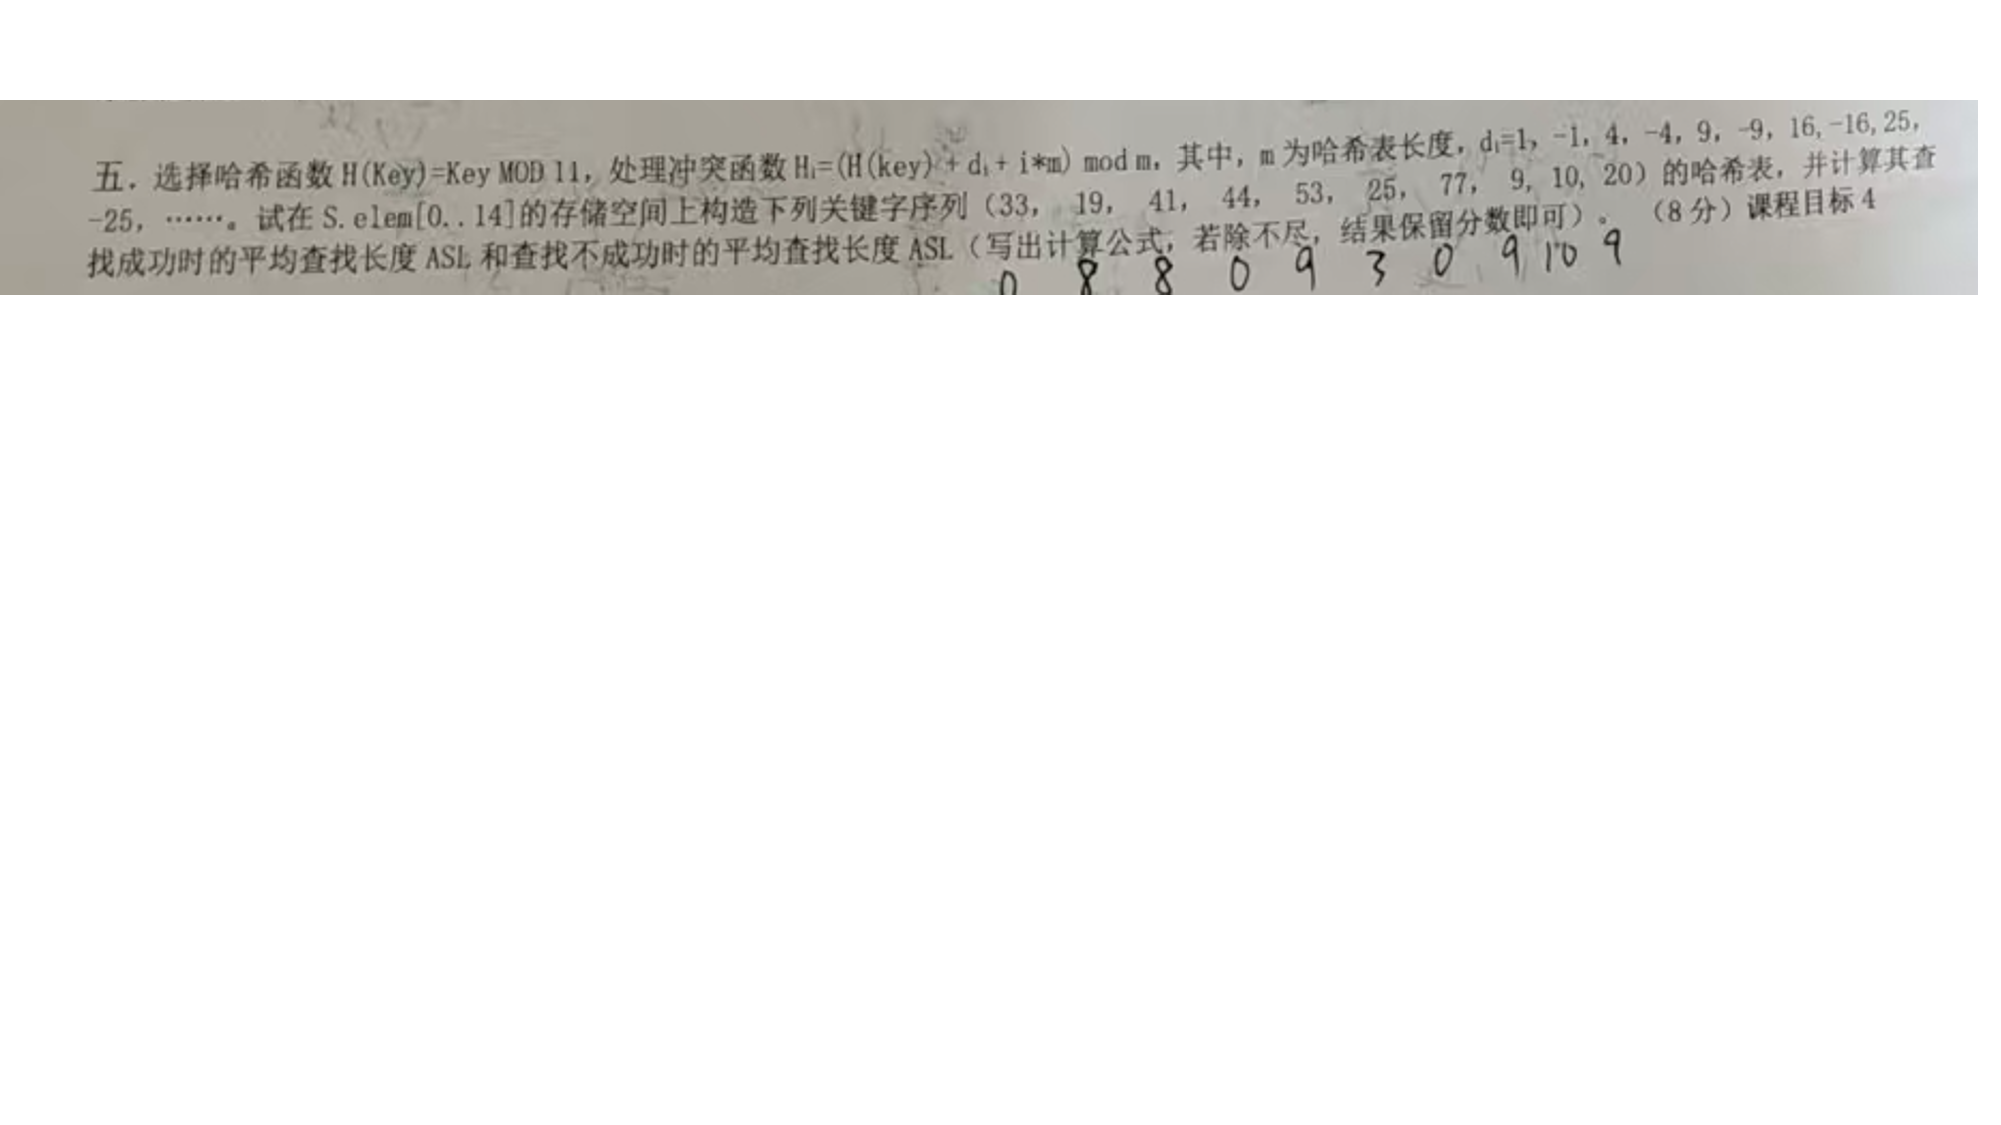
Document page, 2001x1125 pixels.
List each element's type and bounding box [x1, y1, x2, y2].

picture [0, 100, 1978, 295]
